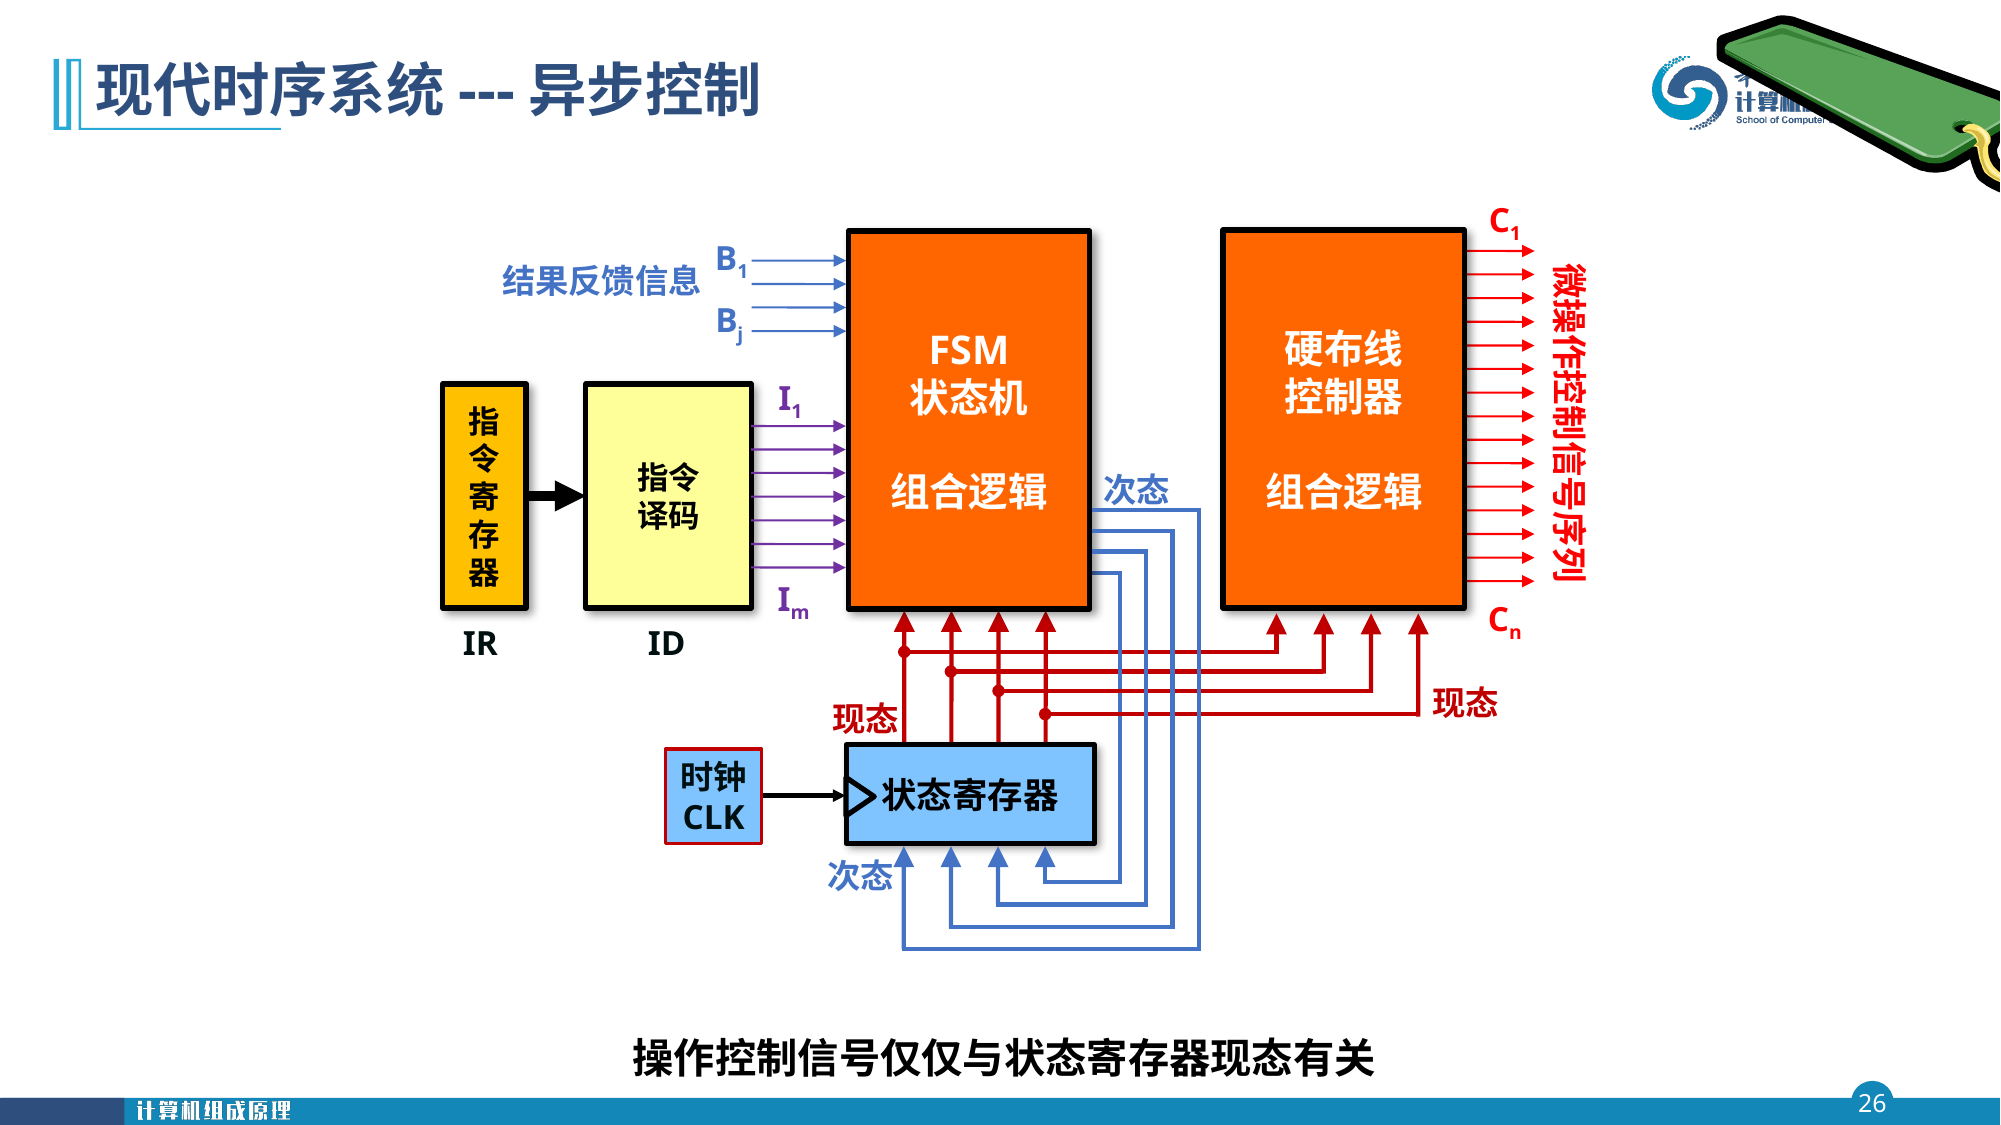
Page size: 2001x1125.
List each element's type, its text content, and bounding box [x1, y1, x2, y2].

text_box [904, 610, 1046, 651]
text_box 现态 [1408, 675, 1524, 730]
text_box [751, 561, 846, 574]
text_box 操作控制信号仅仅与状态寄存器现态有关 [504, 976, 1504, 1089]
text_box Im [762, 570, 825, 631]
text_box 指令寄存器 [442, 383, 527, 608]
text_box [764, 277, 846, 291]
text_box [903, 846, 1046, 948]
text_box [845, 777, 875, 816]
text_box B1 [700, 230, 764, 291]
text_box I1 [763, 369, 818, 430]
text_box [751, 514, 846, 527]
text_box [904, 652, 1046, 757]
text_box 硬布线 控制器 组合逻辑 [1223, 230, 1465, 609]
text_box [751, 443, 846, 456]
text_box ID [628, 614, 705, 670]
text_box [818, 419, 846, 433]
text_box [1276, 613, 1419, 715]
text_box [751, 466, 846, 480]
text_box IR [442, 614, 519, 670]
text_box 次态 [803, 847, 903, 903]
text_box 结果反馈信息 [487, 253, 717, 308]
text_box 指令 译码 [585, 383, 752, 608]
text_box [751, 537, 846, 551]
text_box [764, 254, 846, 267]
title 现代时序系统---异步控制 [80, 42, 1715, 144]
text_box Bj [700, 292, 759, 353]
text_box 现态 [808, 690, 904, 746]
text_box 时钟 CLK [665, 748, 762, 844]
text_box [759, 324, 846, 338]
text_box 微操作控制信号序列 [1541, 453, 1600, 598]
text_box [1334, 380, 1665, 385]
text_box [1277, 385, 1733, 453]
text_box FSM 状态机 组合逻辑 [848, 230, 1090, 609]
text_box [1093, 509, 1200, 949]
text_box [759, 301, 846, 314]
text_box 微操作控制信号序列 [1541, 248, 1600, 380]
text_box 次态 [1079, 461, 1195, 517]
text_box [751, 490, 846, 503]
text_box 状态寄存器 [846, 744, 1093, 844]
picture [1715, 14, 2000, 301]
